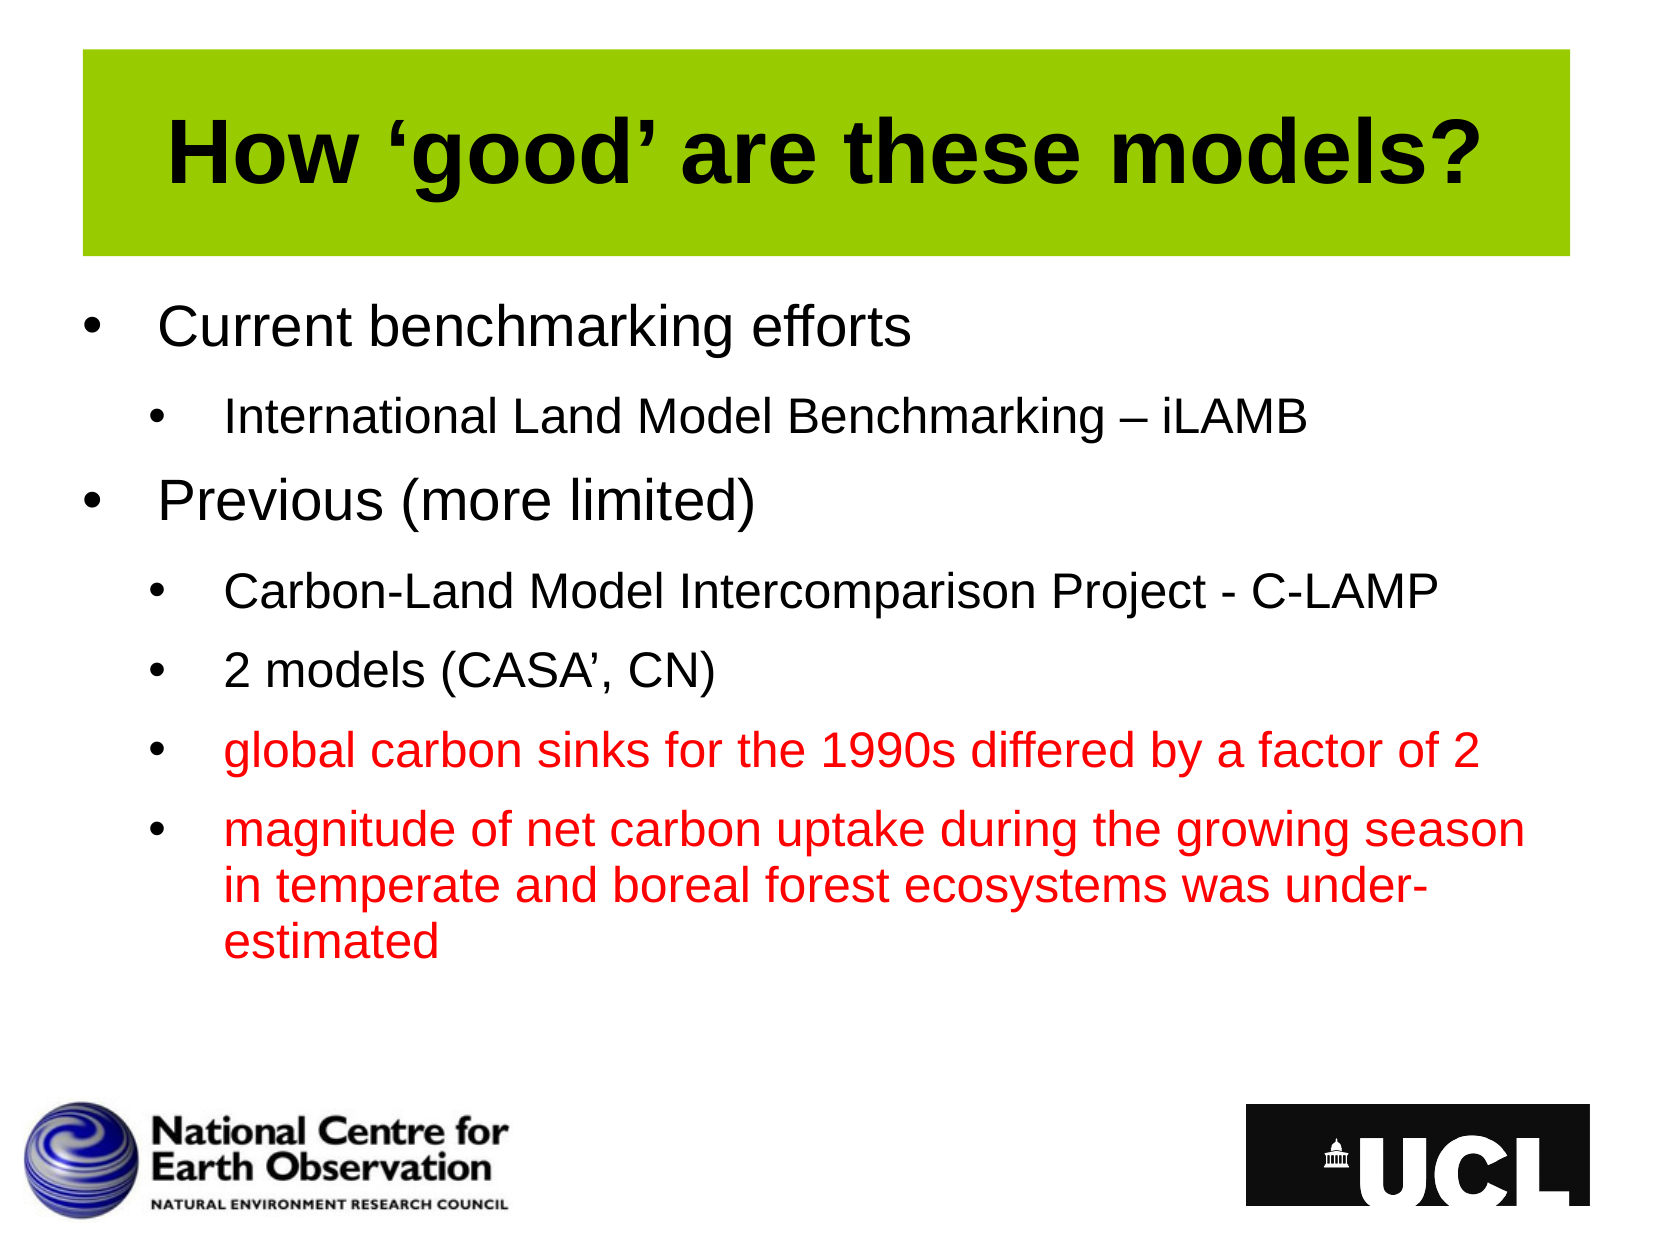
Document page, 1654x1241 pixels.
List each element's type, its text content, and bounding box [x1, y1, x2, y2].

title How ‘good’ are these models? [82, 49, 1571, 257]
list Current benchmarking efforts International Land Model Benchmarking – iLAMB Previous (more limited) Carbon-Land Model Intercomparison Project - C-LAMP 2 models (CASA’, CN) global carbon sinks for the 1990s differed by a factor of 2 magnitude of net carbon uptake during the growing season in temperate and boreal forest ecosystems was under-estimated [82, 289, 1571, 1109]
picture [23, 1097, 513, 1223]
picture [1246, 1104, 1590, 1206]
